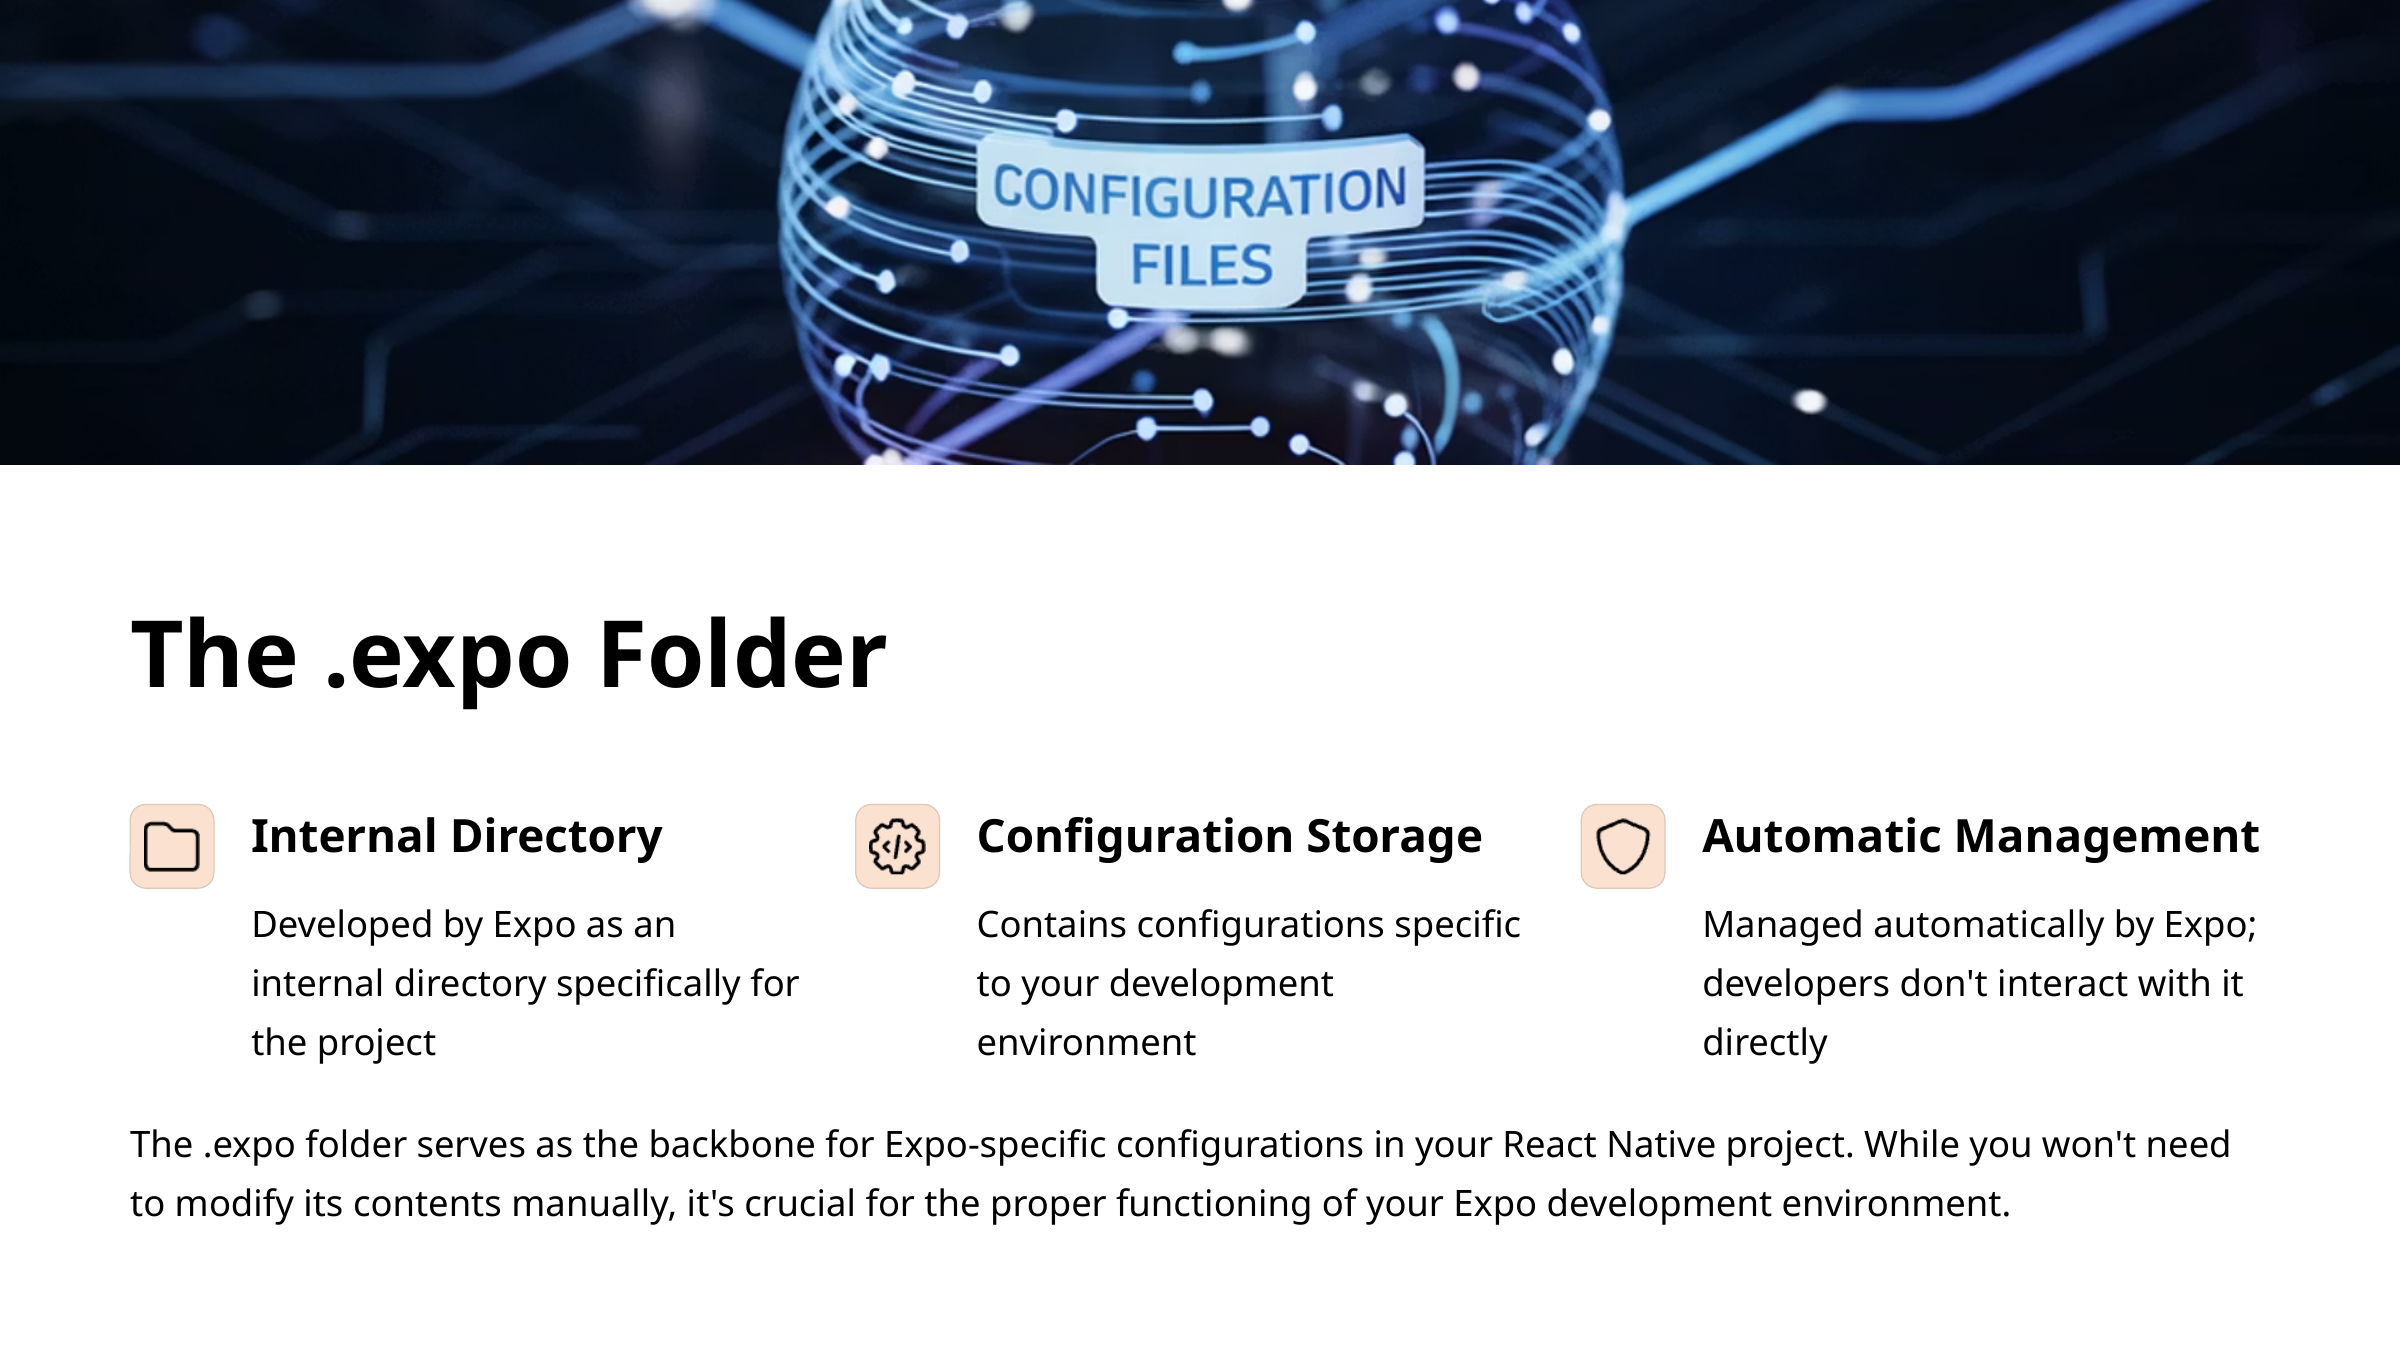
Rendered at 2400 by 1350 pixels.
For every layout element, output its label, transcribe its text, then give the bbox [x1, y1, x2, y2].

text_box The .expo folder serves as the backbone for Expo-specific configurations in your React Native project. While you won't need to modify its contents manually, it's crucial for the proper functioning of your Expo development environment. [130, 1105, 2270, 1225]
text_box Configuration Storage [976, 804, 1480, 863]
text_box The .expo Folder [130, 590, 1061, 707]
text_box Developed by Expo as an internal directory specifically for the project [251, 884, 819, 1064]
text_box Automatic Management [1702, 804, 2248, 863]
text_box Contains configurations specific to your development environment [976, 884, 1545, 1064]
text_box Managed automatically by Expo; developers don't interact with it directly [1702, 884, 2270, 1064]
text_box [855, 804, 940, 889]
picture [0, 0, 2400, 466]
text_box [1581, 804, 1666, 889]
picture [869, 811, 926, 882]
text_box Internal Directory [251, 804, 717, 863]
text_box [130, 804, 214, 889]
picture [144, 811, 200, 882]
picture [1595, 811, 1652, 882]
